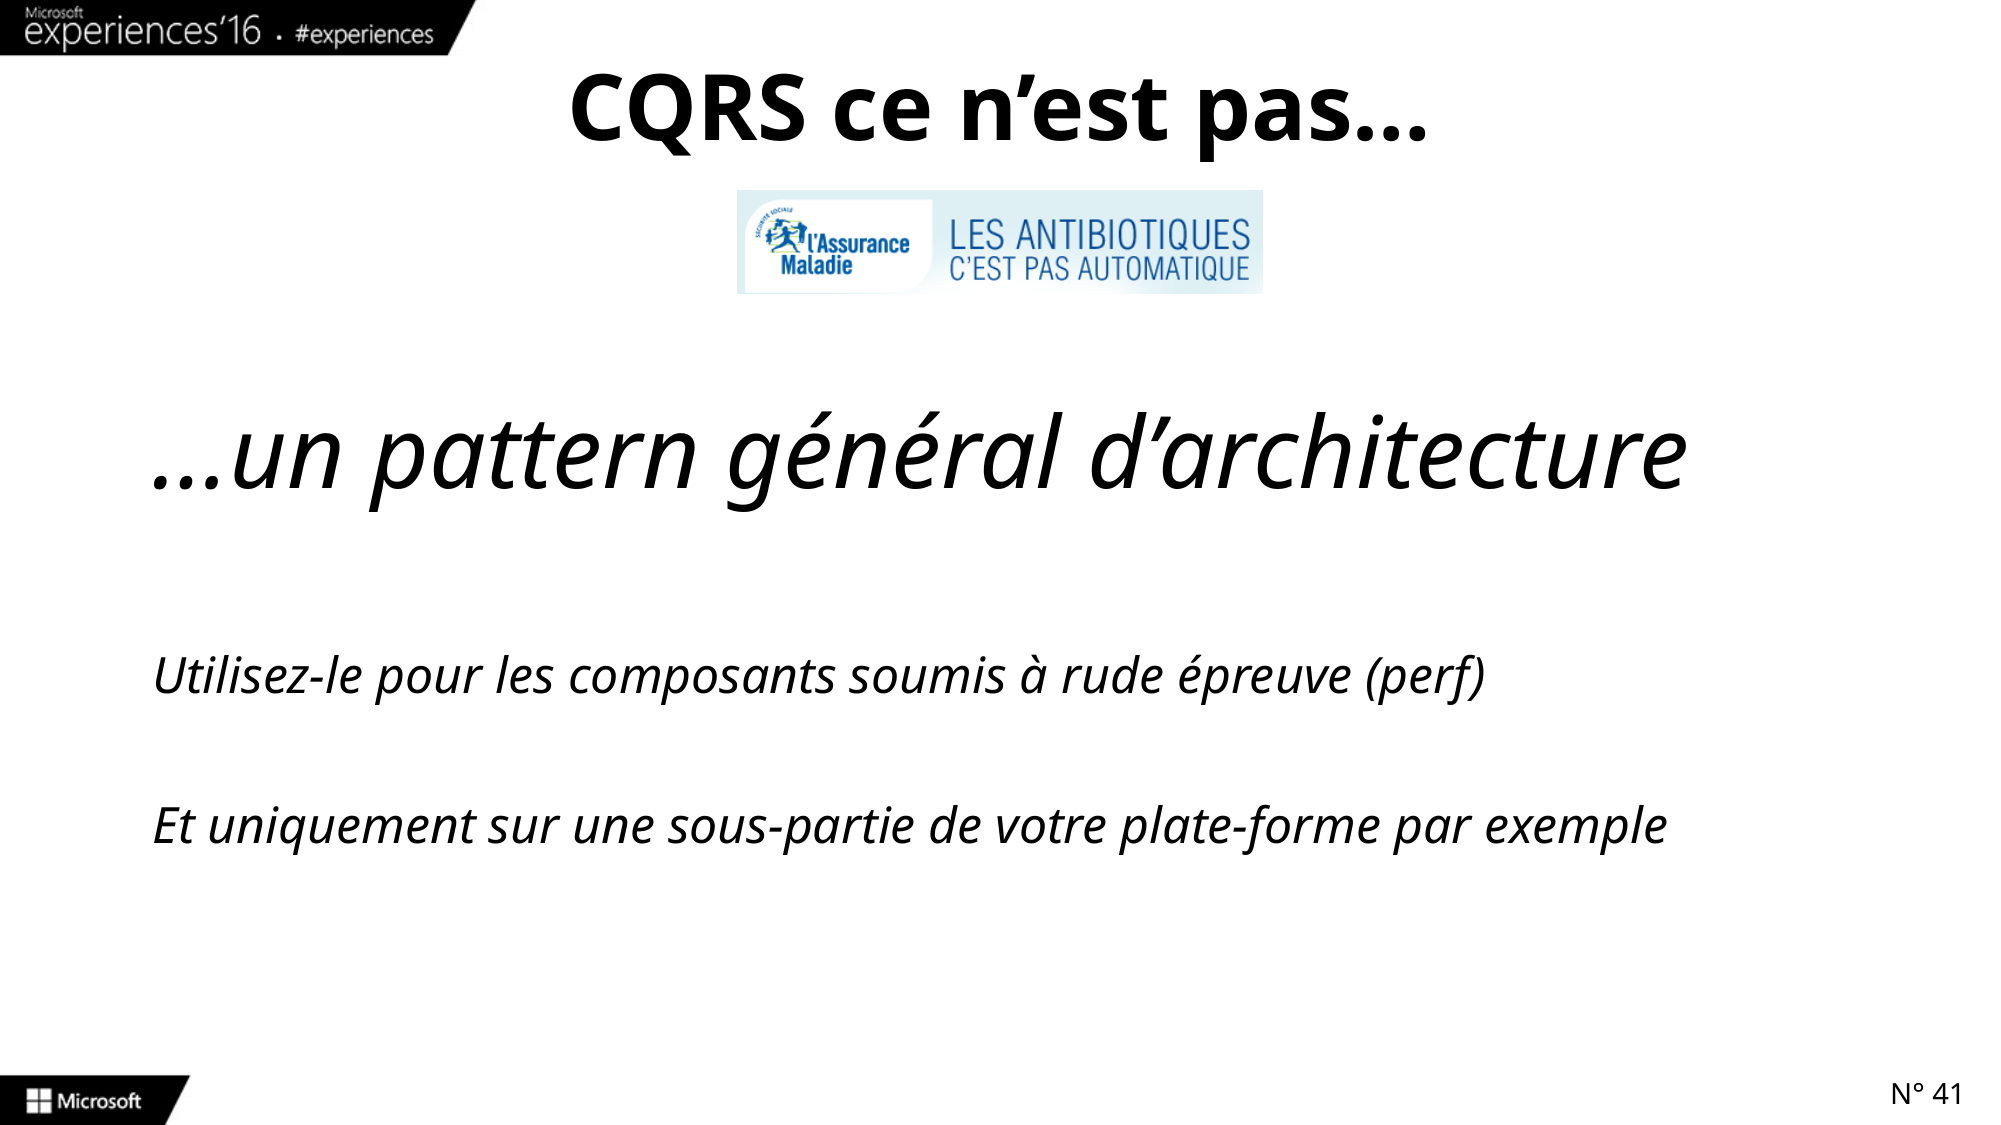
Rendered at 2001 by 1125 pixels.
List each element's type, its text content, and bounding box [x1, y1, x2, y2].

picture [737, 190, 1263, 294]
picture [0, 0, 490, 58]
list …un pattern général d’architecture Utilisez-le pour les composants soumis à rude épreuve (perf) Et uniquement sur une sous-partie de votre plate-forme par exemple [137, 337, 1863, 919]
slide_number N° 41 [1530, 1065, 1981, 1125]
title CQRS ce n’est pas… [0, 59, 2000, 163]
picture [0, 1073, 196, 1125]
